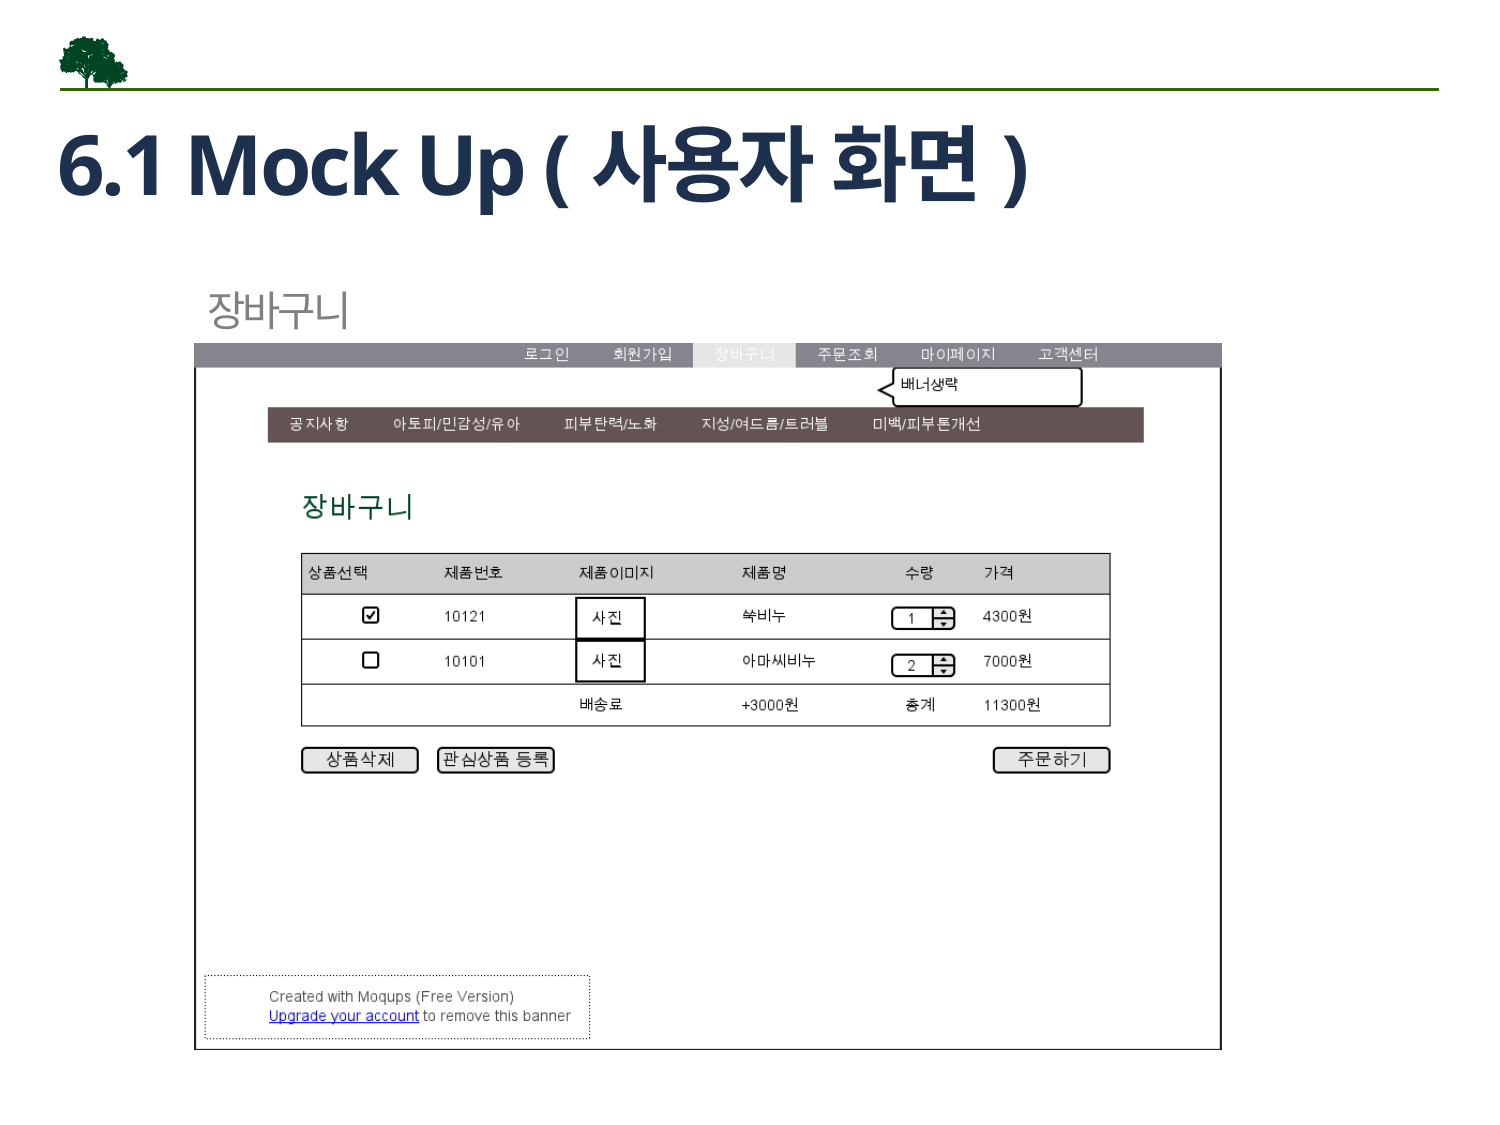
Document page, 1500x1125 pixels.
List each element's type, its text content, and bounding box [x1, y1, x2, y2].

picture [50, 22, 134, 87]
text_box 장바구니 [192, 274, 1222, 344]
picture [194, 343, 1222, 1051]
text_box 6.1 Mock Up (사용자 화면) [42, 87, 1416, 238]
